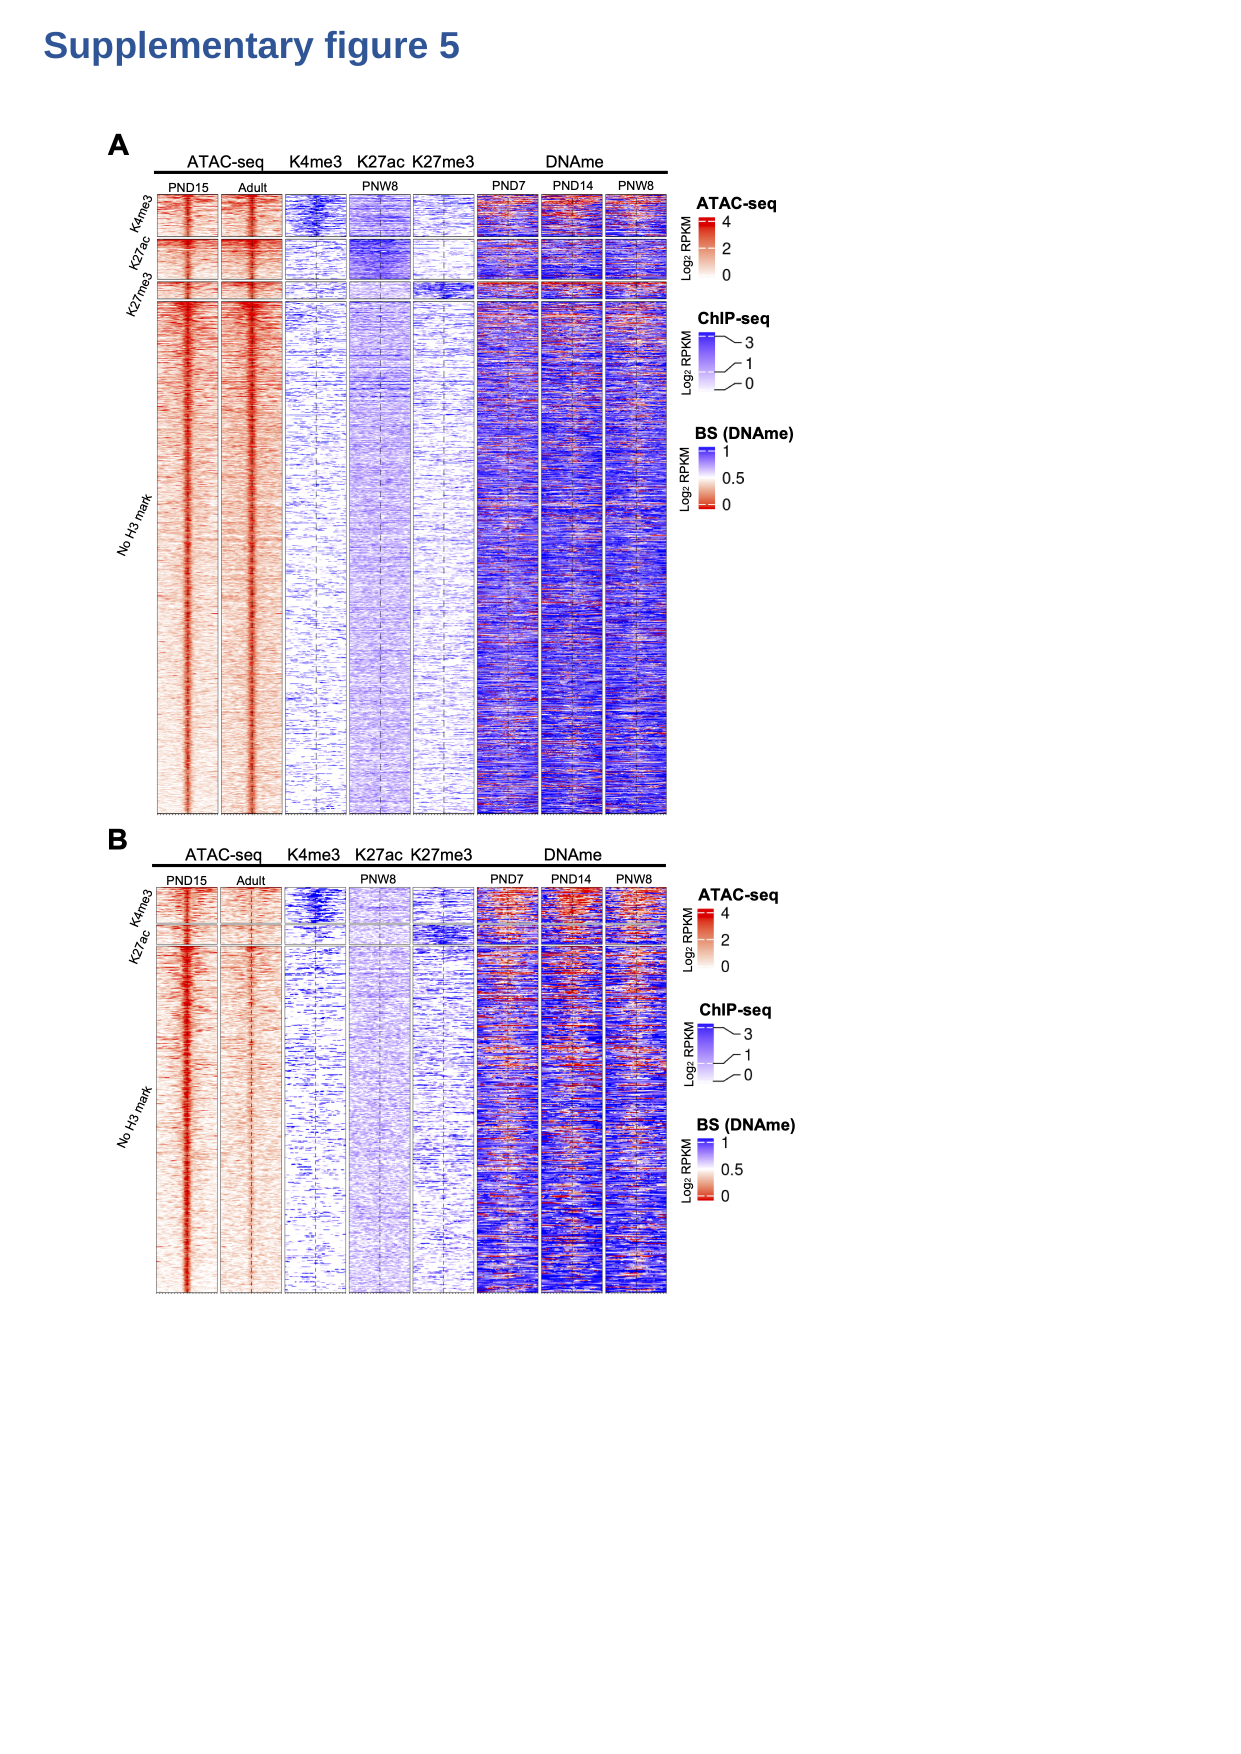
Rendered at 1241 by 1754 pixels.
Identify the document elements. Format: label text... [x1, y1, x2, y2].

text_box Supplementary figure 5 [28, 13, 510, 74]
picture [78, 119, 814, 1311]
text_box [76, 125, 812, 1317]
